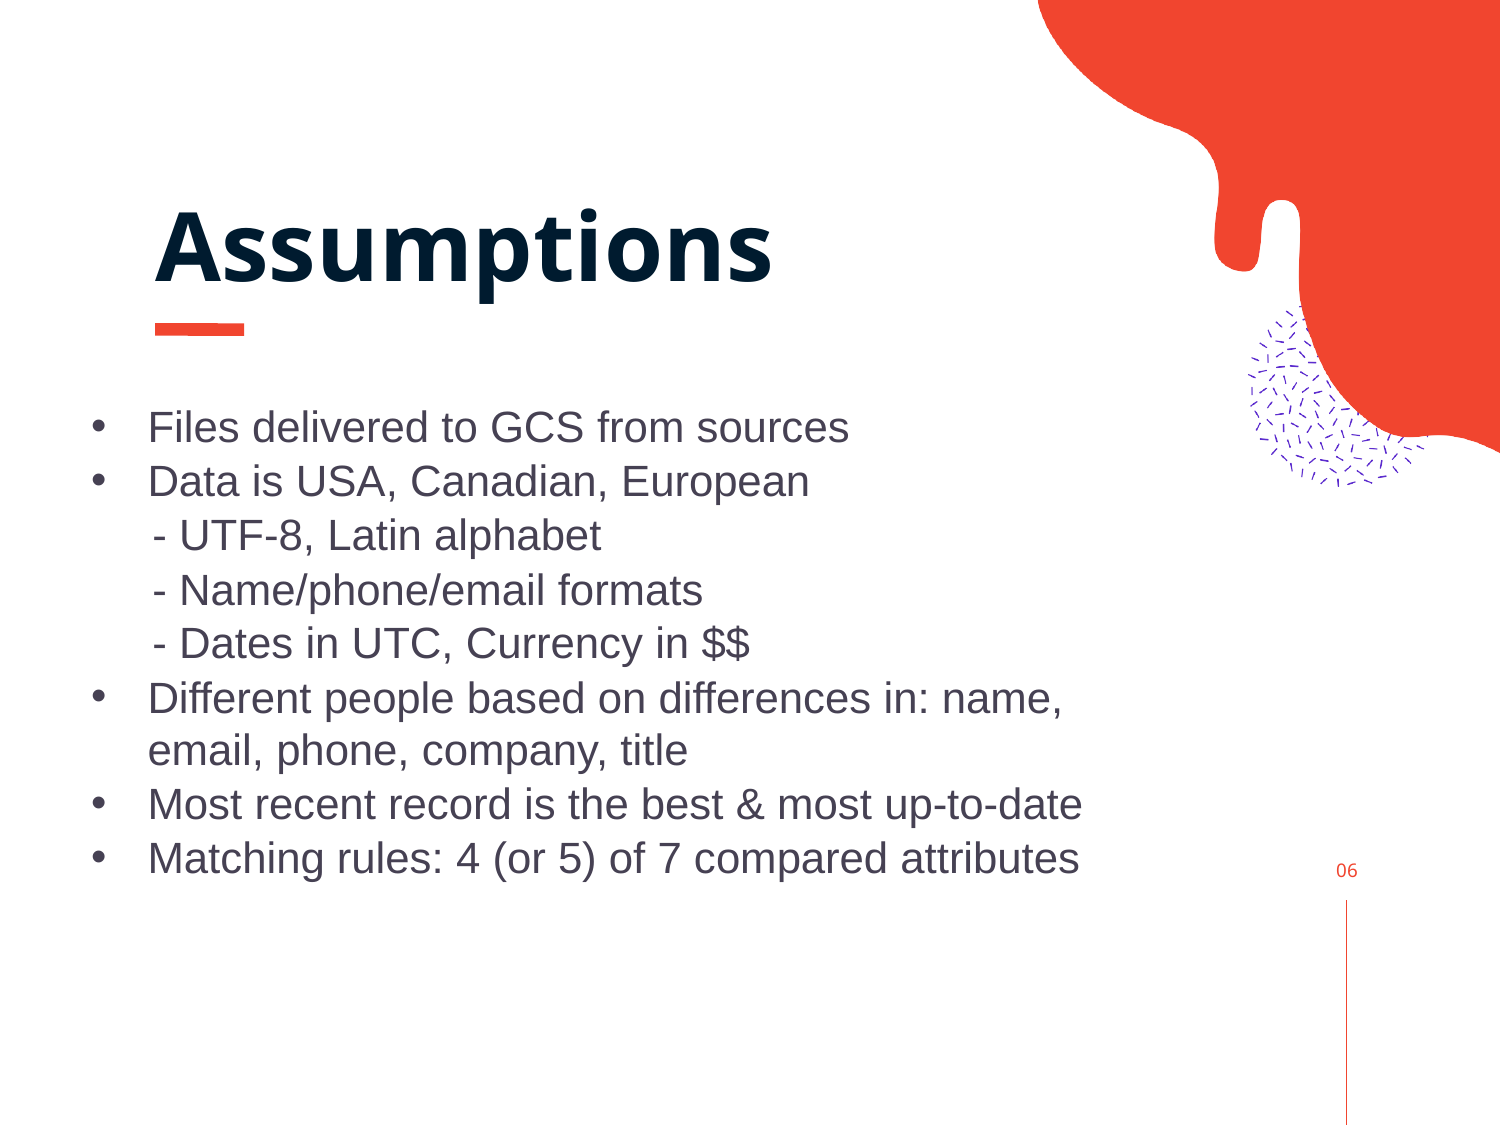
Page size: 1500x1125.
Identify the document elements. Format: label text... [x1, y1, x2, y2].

title Assumptions [152, 185, 905, 302]
text_box 06 [1334, 858, 1361, 882]
text_box Files delivered to GCS from sources Data is USA, Canadian, European - UTF-8, Latin alphabet - Name/phone/email formats - Dates in UTC, Currency in $$ Different people based on differences in: name, email, phone, company, title Most recent record is the best & most up-to-date Matching rules: 4 (or 5) of 7 compared attributes [91, 399, 1409, 937]
text_box [1037, 0, 1500, 487]
